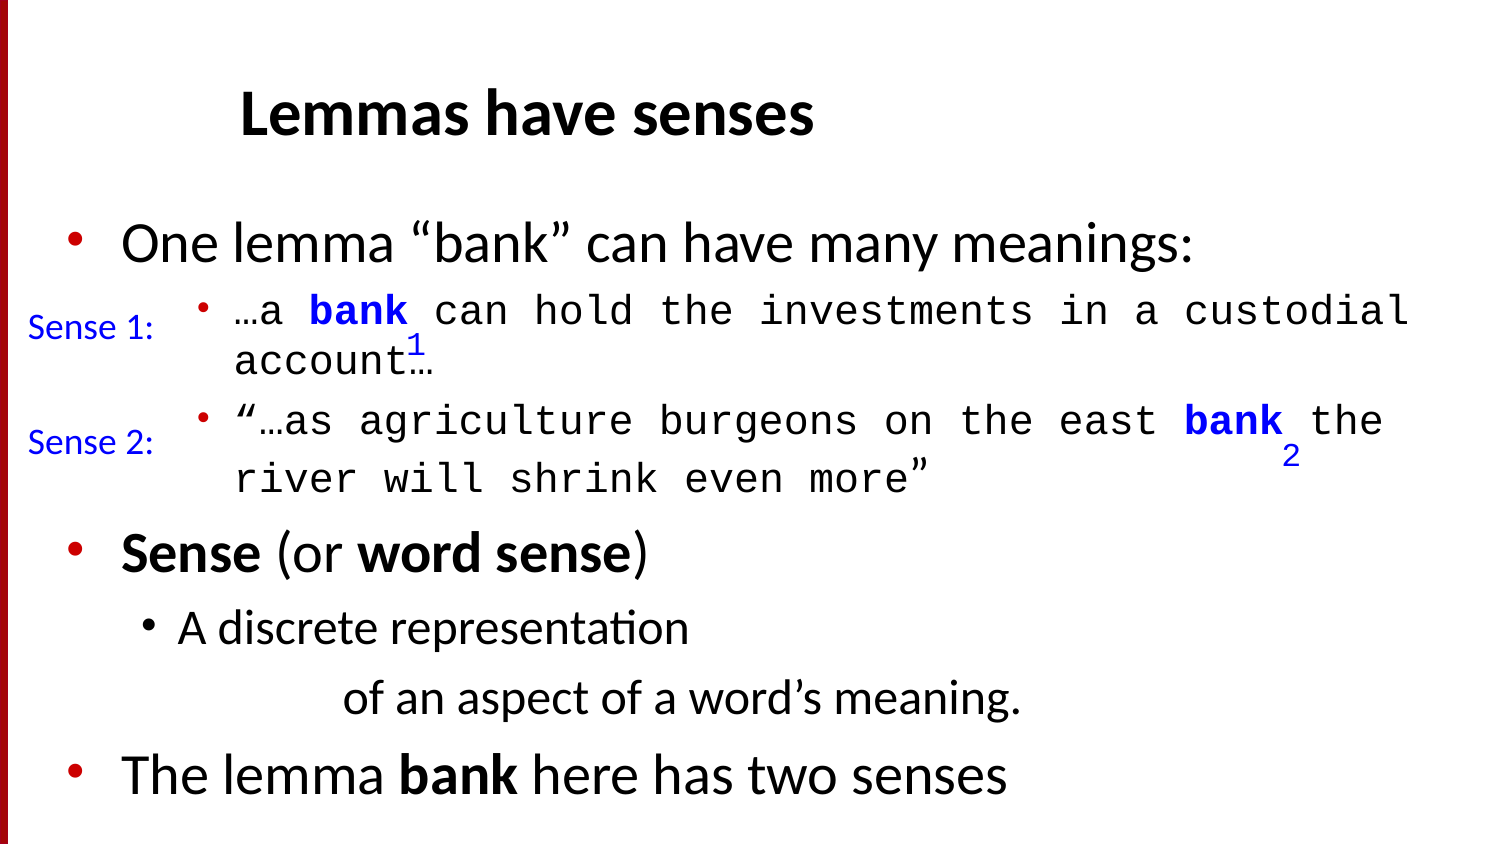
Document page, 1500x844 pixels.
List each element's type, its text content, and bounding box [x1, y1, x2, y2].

text_box 1 [391, 314, 442, 370]
text_box 2 [1266, 425, 1317, 481]
text_box Sense 1: [13, 294, 170, 355]
title Lemmas have senses [225, 34, 1450, 157]
text_box Sense 2: [13, 409, 170, 470]
list One lemma “bank” can have many meanings: …a bank can hold the investments in a custodial account… “…as agriculture burgeons on the east bank the river will shrink even more” Sense (or word sense) A discrete representation of an aspect of a word’s meaning. The lemma bank here has two senses [50, 196, 1450, 744]
